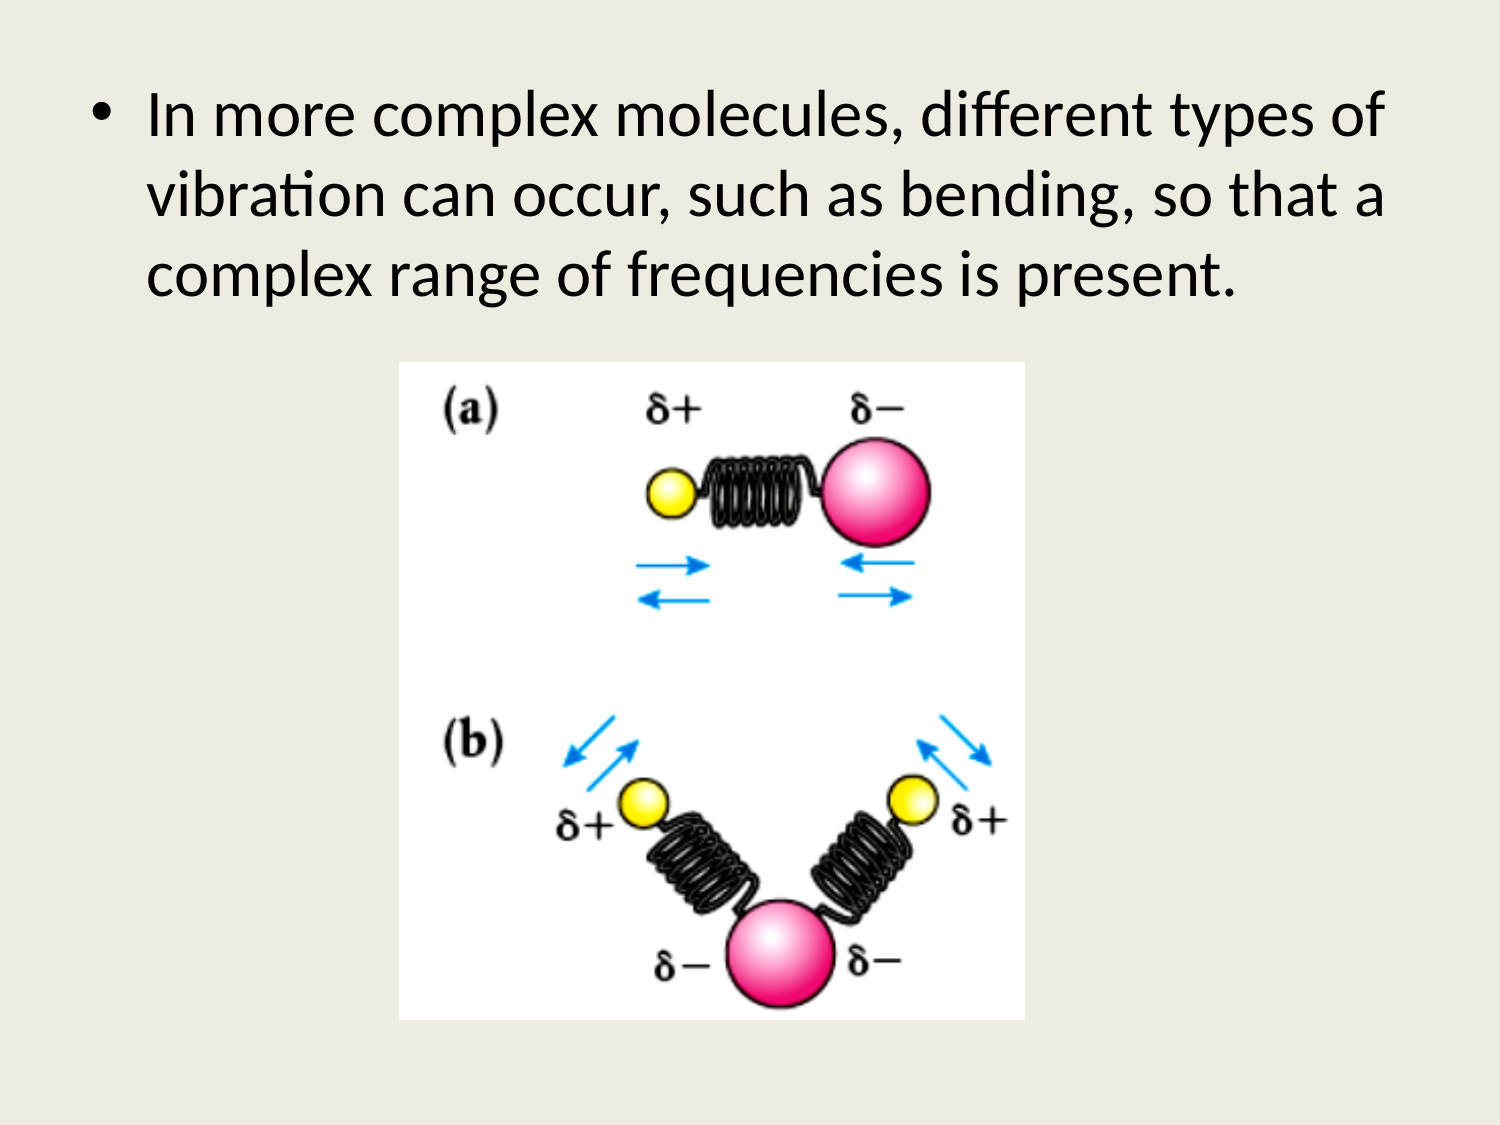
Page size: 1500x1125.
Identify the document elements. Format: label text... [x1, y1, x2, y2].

picture [399, 362, 1026, 1021]
list In more complex molecules, different types of vibration can occur, such as bending, so that a complex range of frequencies is present. [75, 62, 1425, 363]
